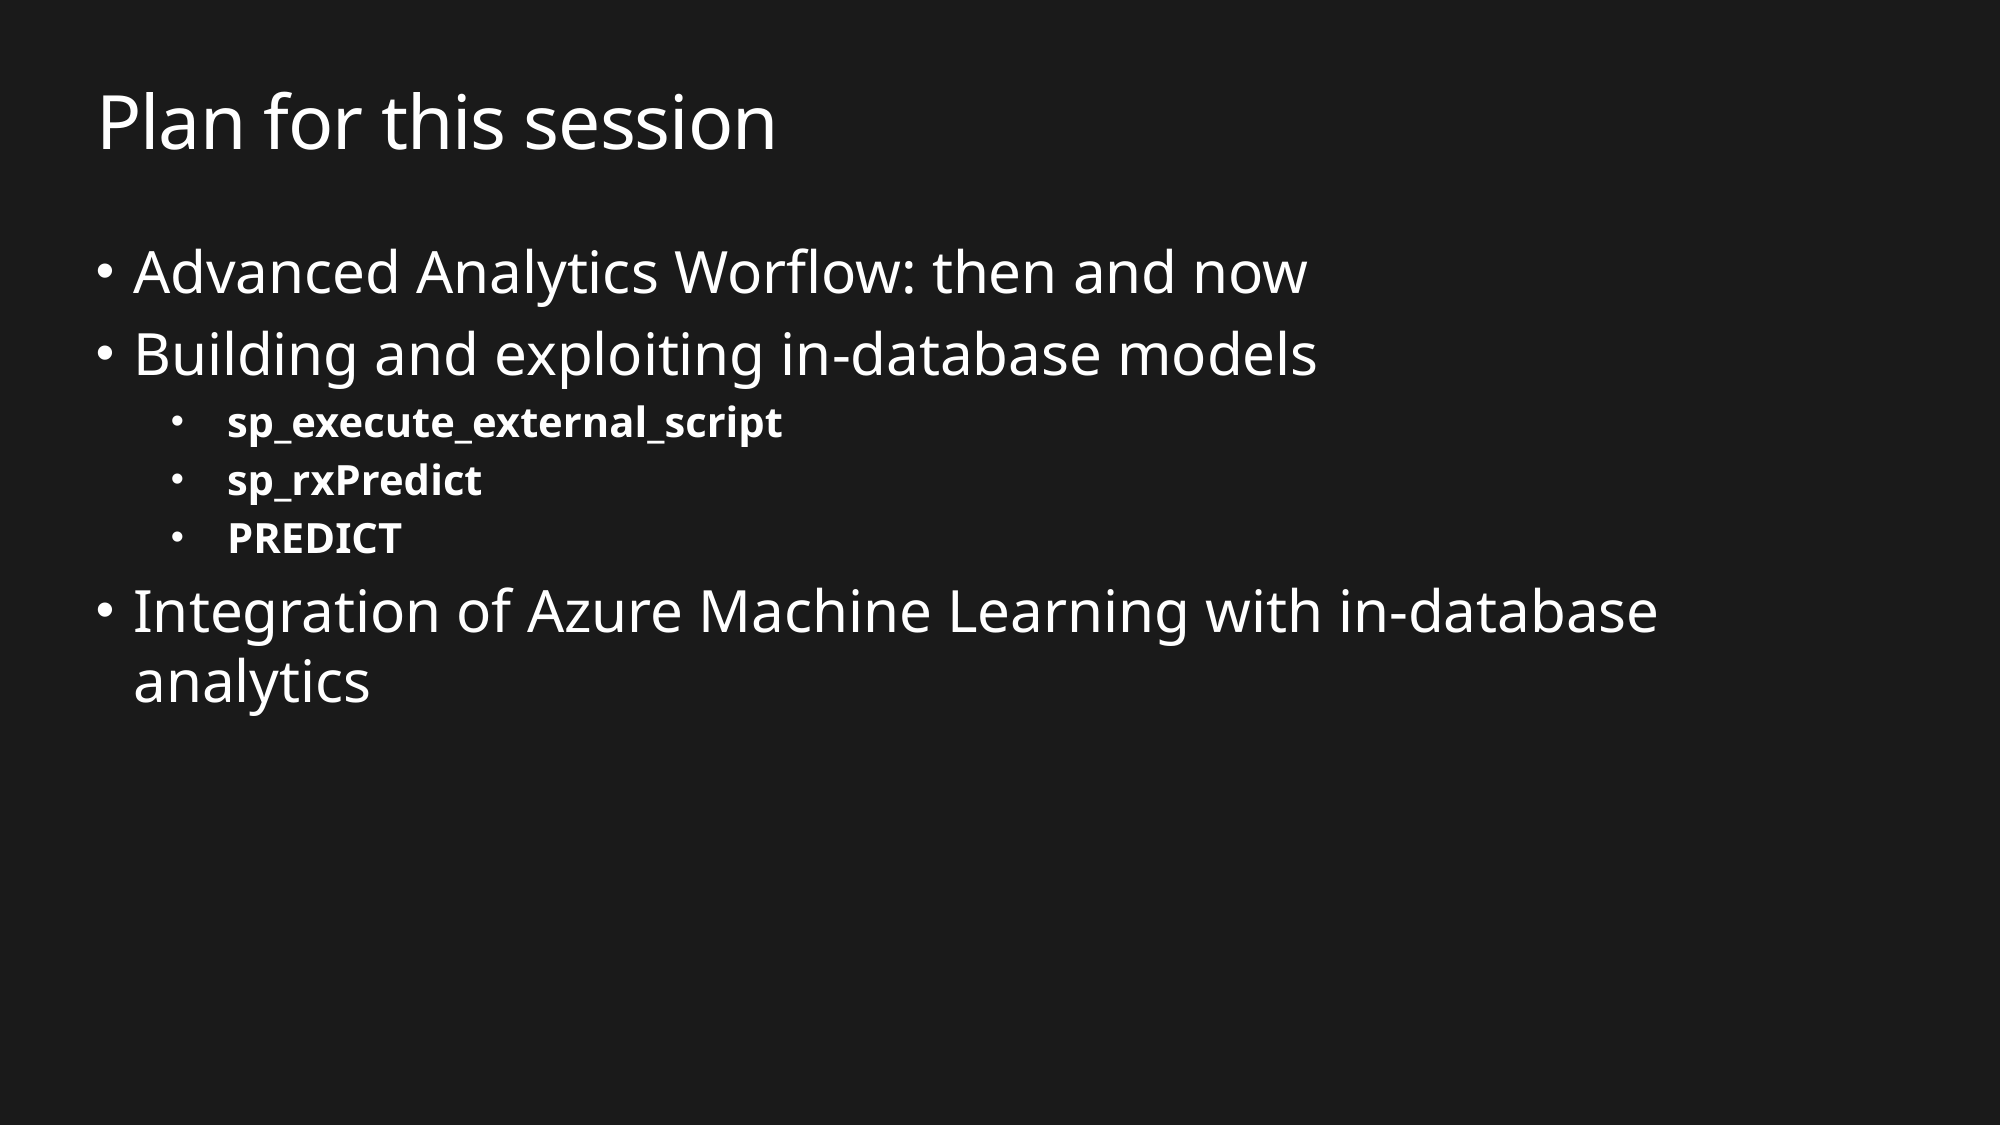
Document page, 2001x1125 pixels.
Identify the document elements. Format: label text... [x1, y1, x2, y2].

list Advanced Analytics Worflow: then and now Building and exploiting in-database models sp_execute_external_script sp_rxPredict PREDICT Integration of Azure Machine Learning with in-database analytics [95, 235, 1904, 743]
title Plan for this session [96, 75, 1904, 166]
